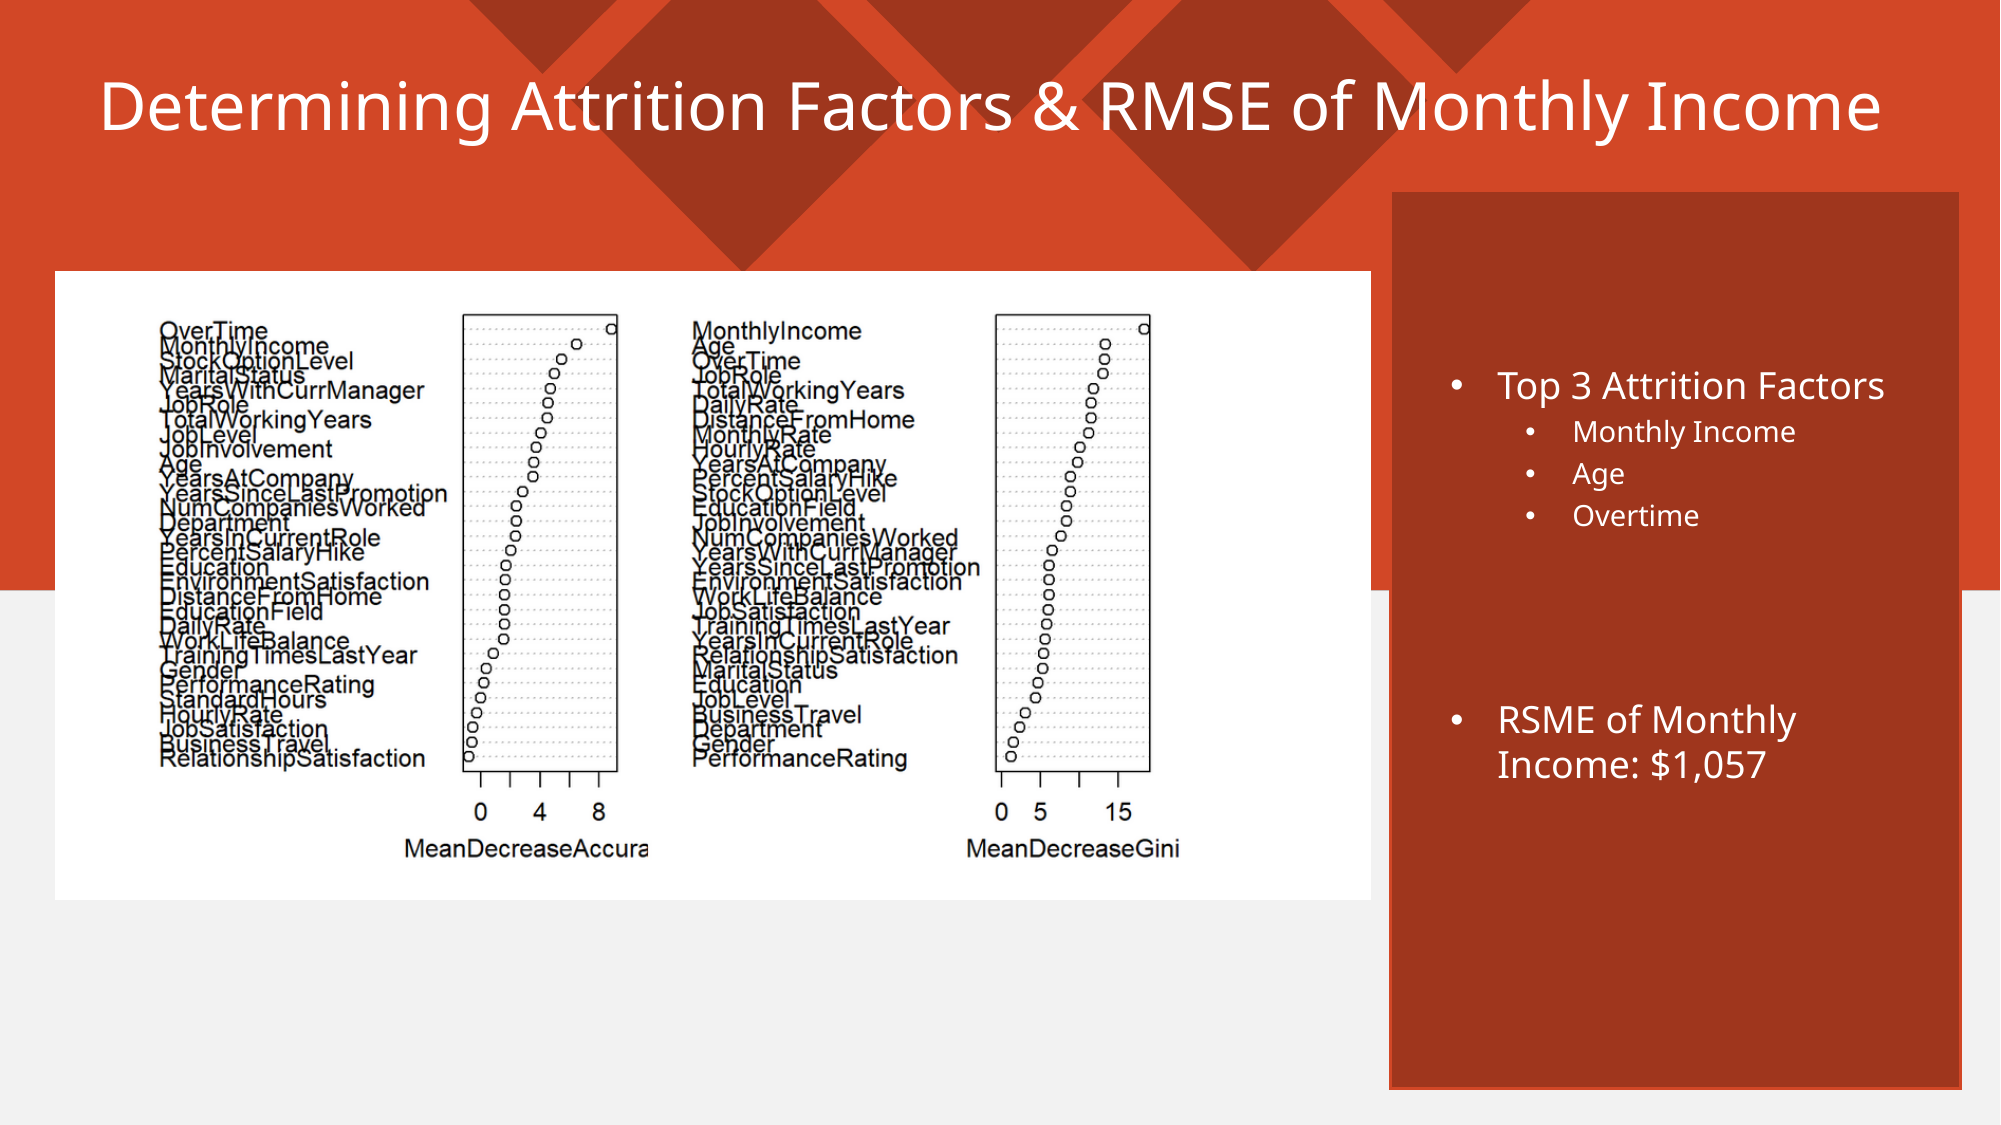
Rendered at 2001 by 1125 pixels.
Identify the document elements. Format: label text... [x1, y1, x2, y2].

title Determining Attrition Factors & RMSE of Monthly Income [83, 37, 1919, 153]
picture [55, 271, 1371, 900]
list Top 3 Attrition Factors Monthly Income Age Overtime RSME of Monthly Income: $1,057 [1435, 264, 1919, 1027]
